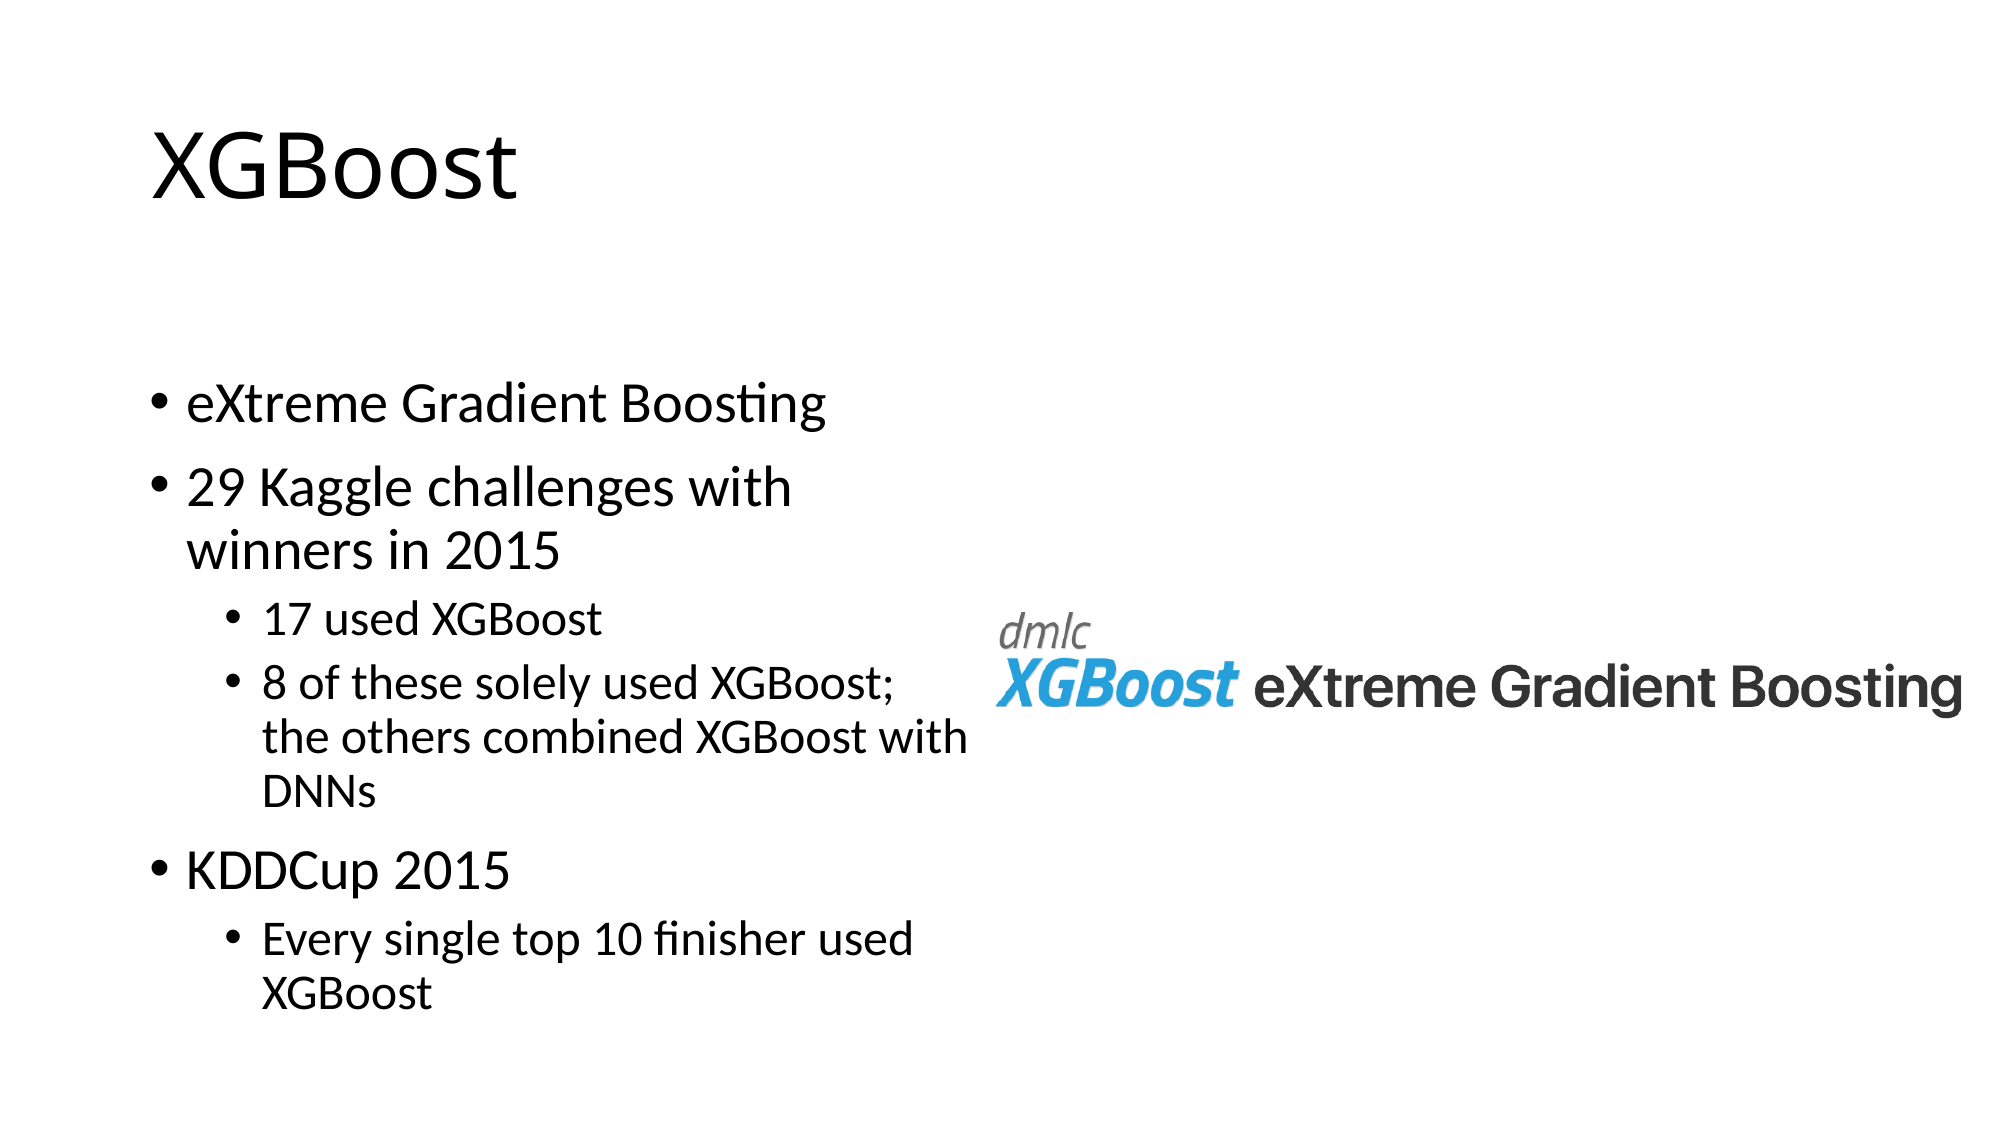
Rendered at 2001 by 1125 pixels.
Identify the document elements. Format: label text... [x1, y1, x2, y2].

picture [986, 577, 1978, 732]
title XGBoost [137, 59, 1863, 278]
list eXtreme Gradient Boosting 29 Kaggle challenges with winners in 2015 17 used XGBoost 8 of these solely used XGBoost; the others combined XGBoost with DNNs KDDCup 2015 Every single top 10 finisher used XGBoost [134, 364, 987, 1084]
